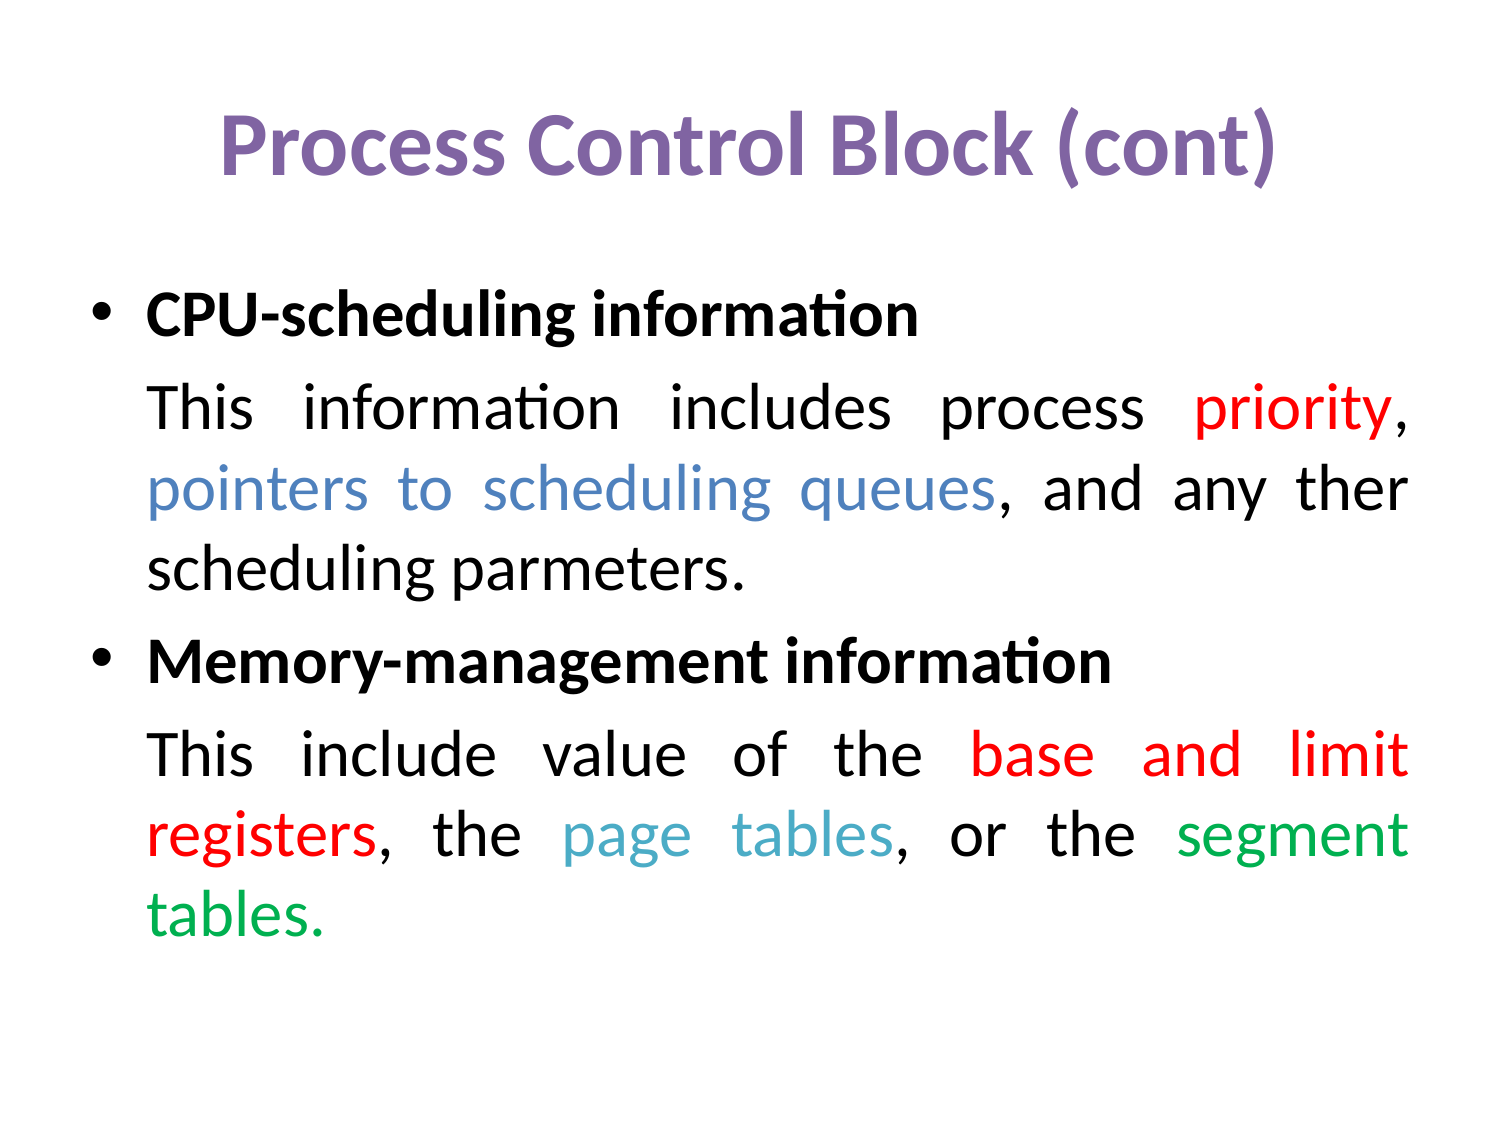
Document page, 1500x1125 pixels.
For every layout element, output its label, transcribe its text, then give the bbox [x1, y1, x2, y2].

title Process Control Block (cont) [75, 45, 1425, 233]
list CPU-scheduling information This information includes process priority, pointers to scheduling queues, and any ther scheduling parmeters. Memory-management information This include value of the base and limit registers, the page tables, or the segment tables. [75, 262, 1425, 1005]
